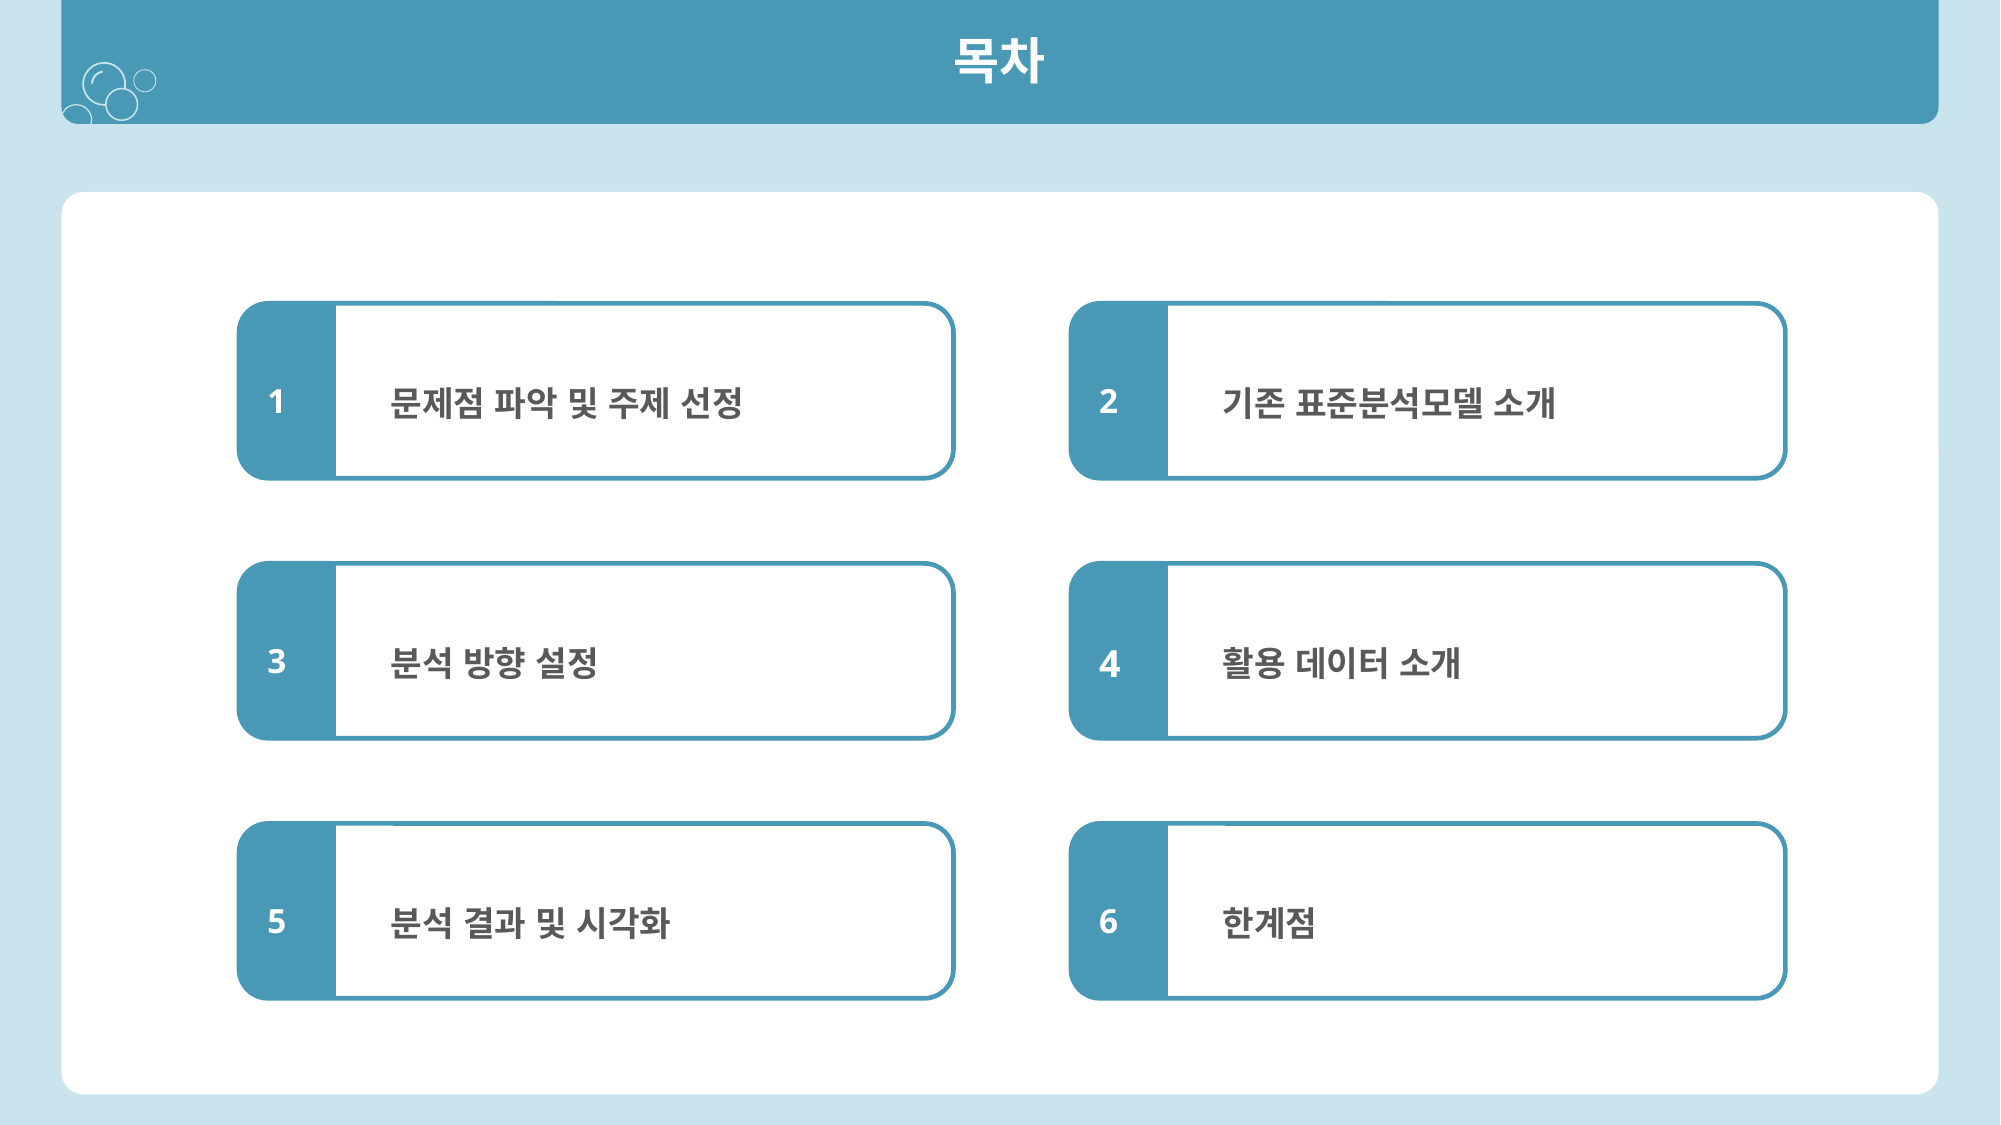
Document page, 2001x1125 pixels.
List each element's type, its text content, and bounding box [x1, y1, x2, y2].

text_box [238, 302, 955, 480]
text_box [1070, 822, 1787, 1000]
text_box 분석 방향 설정 [375, 613, 914, 691]
text_box 3 [252, 632, 302, 688]
text_box 6 [1084, 892, 1134, 948]
text_box 1 [252, 372, 302, 428]
text_box [1069, 823, 1169, 1000]
text_box [1070, 562, 1787, 740]
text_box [61, 0, 1939, 124]
text_box 2 [1084, 372, 1134, 428]
text_box 기존 표준분석모델 소개 [1207, 353, 1746, 431]
text_box 5 [252, 892, 302, 948]
text_box [1069, 563, 1169, 740]
text_box [1070, 302, 1787, 480]
text_box 문제점 파악 및 주제 선정 [375, 353, 914, 431]
text_box 4 [1084, 632, 1136, 693]
text_box [237, 303, 337, 480]
text_box [237, 563, 337, 740]
text_box [60, 190, 1940, 1096]
text_box [238, 562, 955, 740]
text_box 분석 결과 및 시각화 [375, 873, 914, 951]
text_box 한계점 [1207, 873, 1746, 951]
text_box [1069, 303, 1169, 480]
text_box 활용 데이터 소개 [1207, 613, 1746, 691]
text_box [238, 822, 955, 1000]
text_box [237, 823, 337, 1000]
